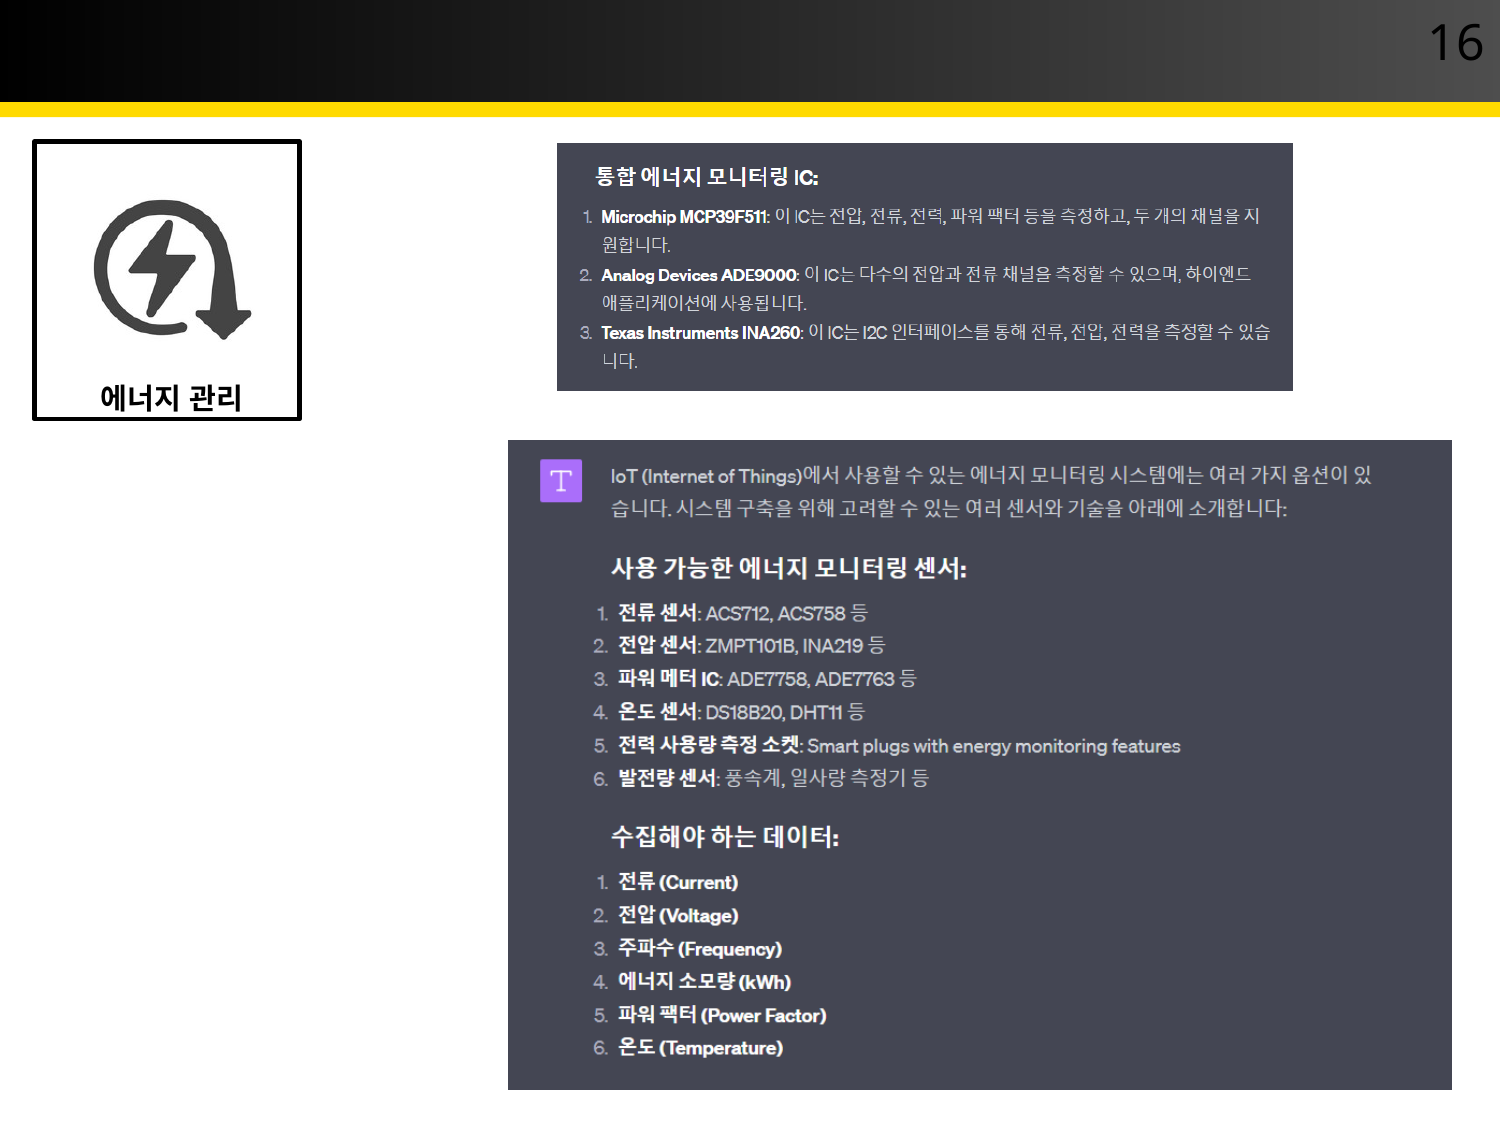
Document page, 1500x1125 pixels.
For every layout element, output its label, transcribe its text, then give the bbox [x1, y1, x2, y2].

picture [508, 440, 1452, 1090]
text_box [33, 141, 300, 424]
slide_number 16 [1356, 0, 1500, 87]
text_box LEAF Core – Energy saving [0, 9, 1326, 91]
picture [557, 143, 1293, 391]
